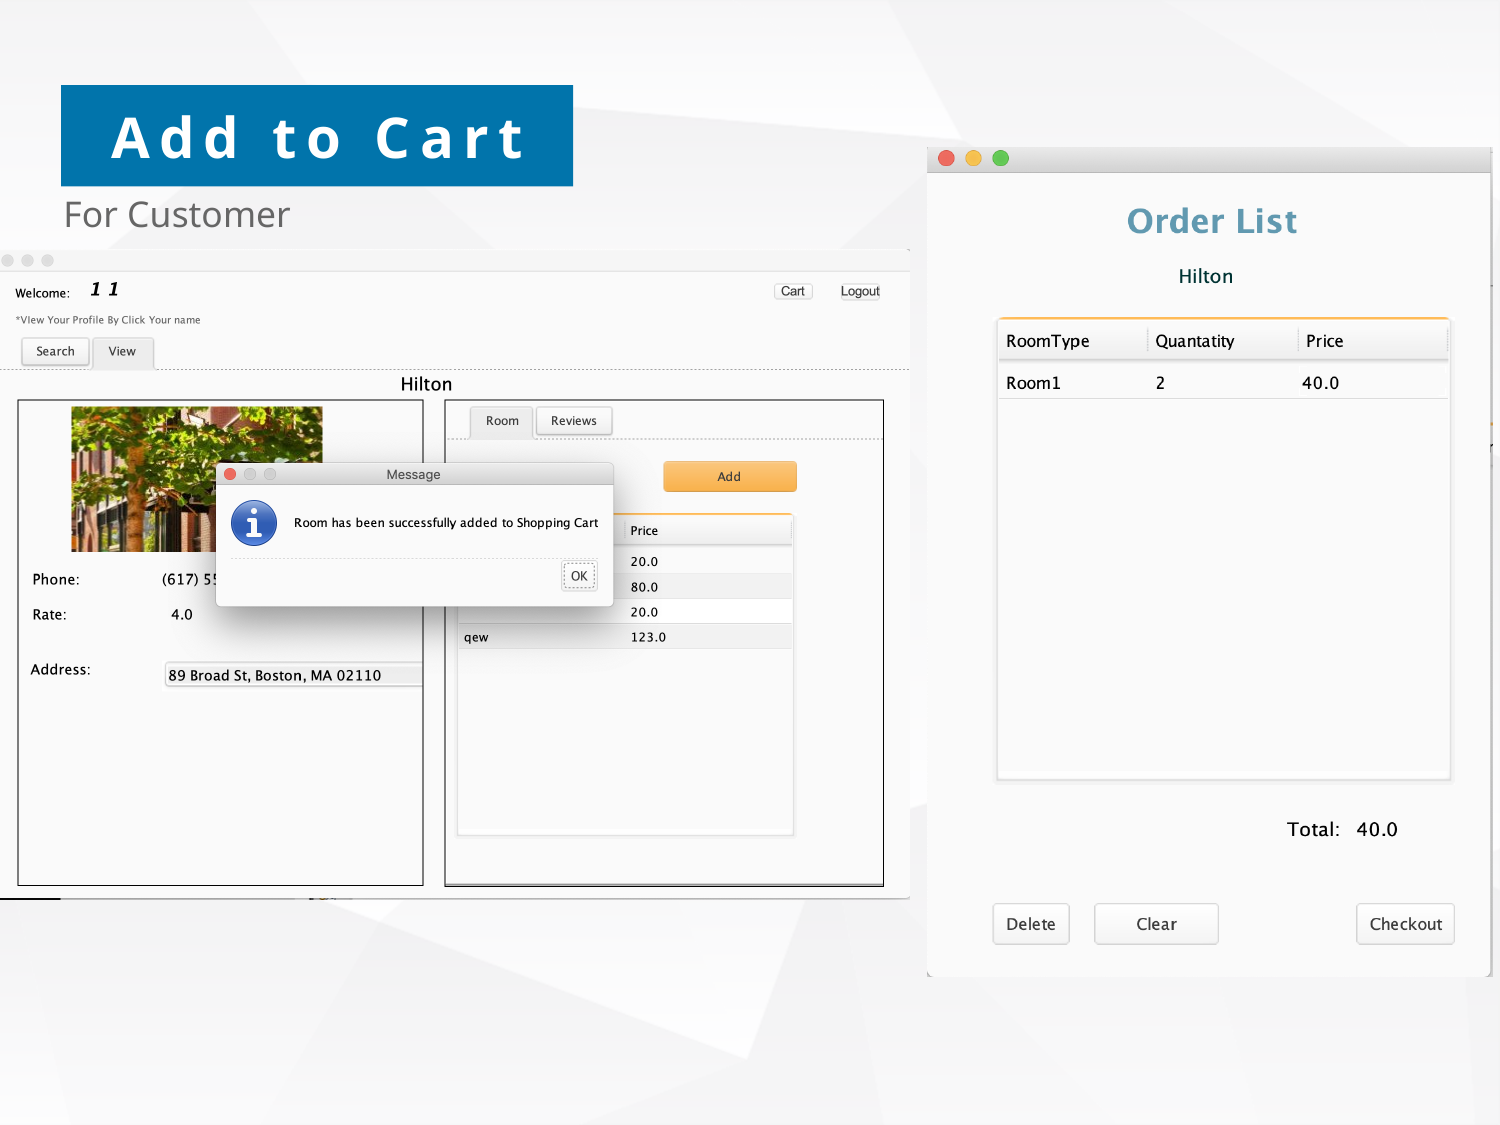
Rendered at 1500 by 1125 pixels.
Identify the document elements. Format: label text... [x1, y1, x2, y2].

text_box [61, 85, 574, 94]
text_box [61, 177, 574, 184]
picture [0, 0, 1500, 1125]
text_box For Customer [55, 184, 664, 242]
text_box Add to Cart [61, 94, 574, 177]
